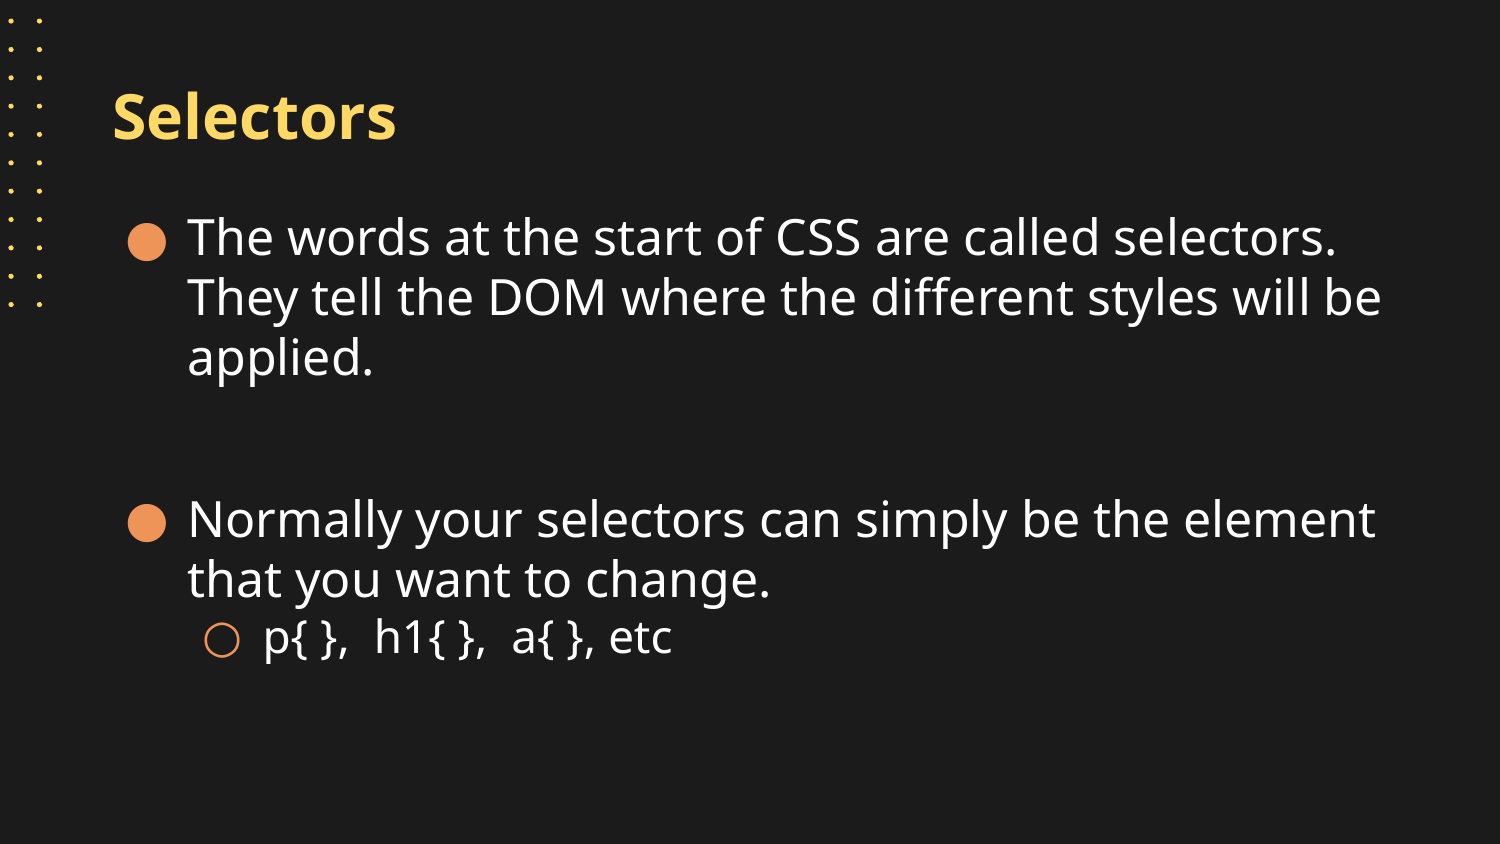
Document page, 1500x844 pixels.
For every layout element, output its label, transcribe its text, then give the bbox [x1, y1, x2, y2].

title Selectors [97, 61, 885, 156]
list The words at the start of CSS are called selectors. They tell the DOM where the different styles will be applied. Normally your selectors can simply be the element that you want to change. p{ }, h1{ }, a{ }, etc [97, 190, 1439, 800]
